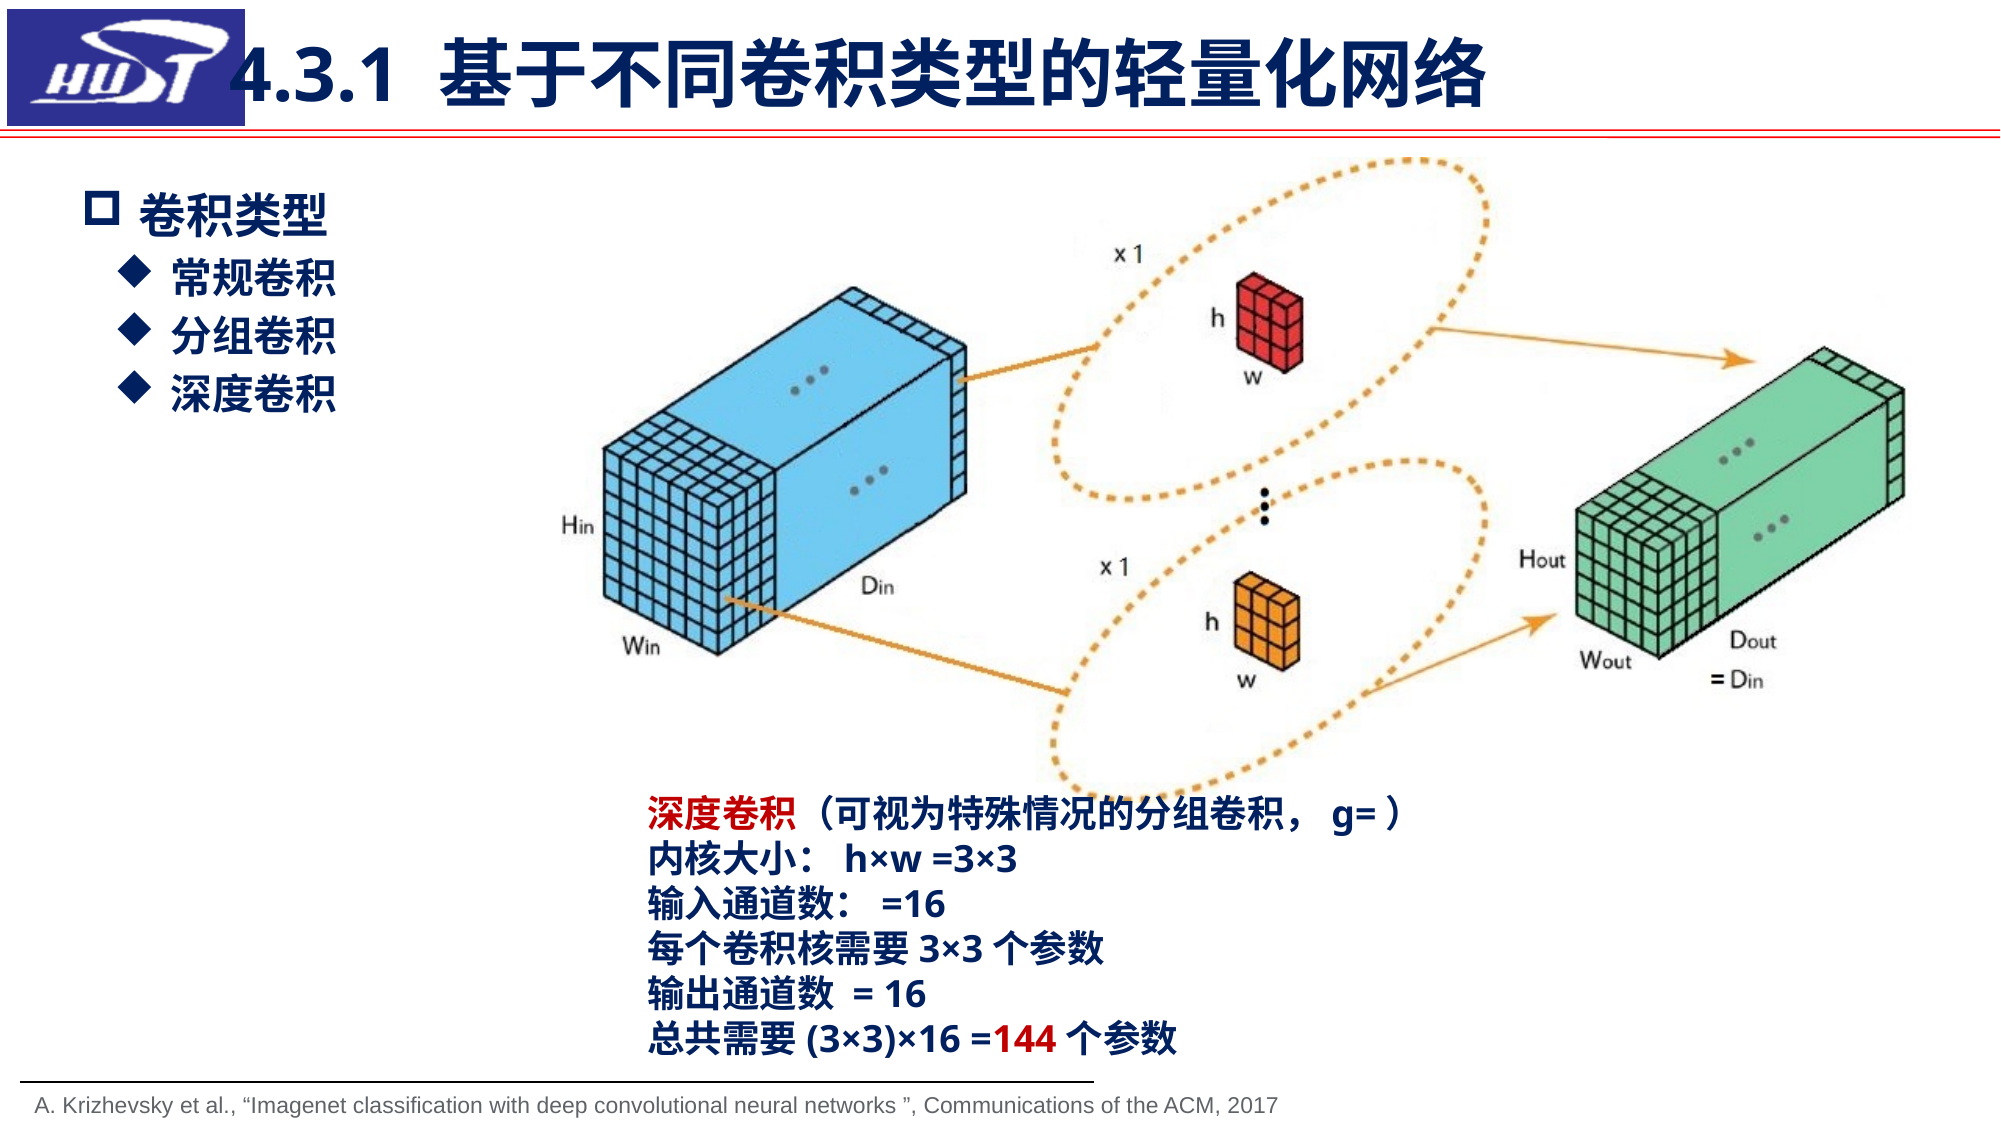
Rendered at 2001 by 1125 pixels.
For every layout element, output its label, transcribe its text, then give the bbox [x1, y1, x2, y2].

text_box 4.3.1 基于不同卷积类型的轻量化网络 [0, 19, 2000, 124]
picture [7, 9, 245, 19]
picture [560, 157, 1968, 804]
text_box 卷积类型 常规卷积 分组卷积 深度卷积 [66, 160, 556, 728]
text_box A. Krizhevsky et al., “Imagenet classification with deep convolutional neural networks ”, Communications of the ACM, 2017 [19, 1083, 1784, 1125]
